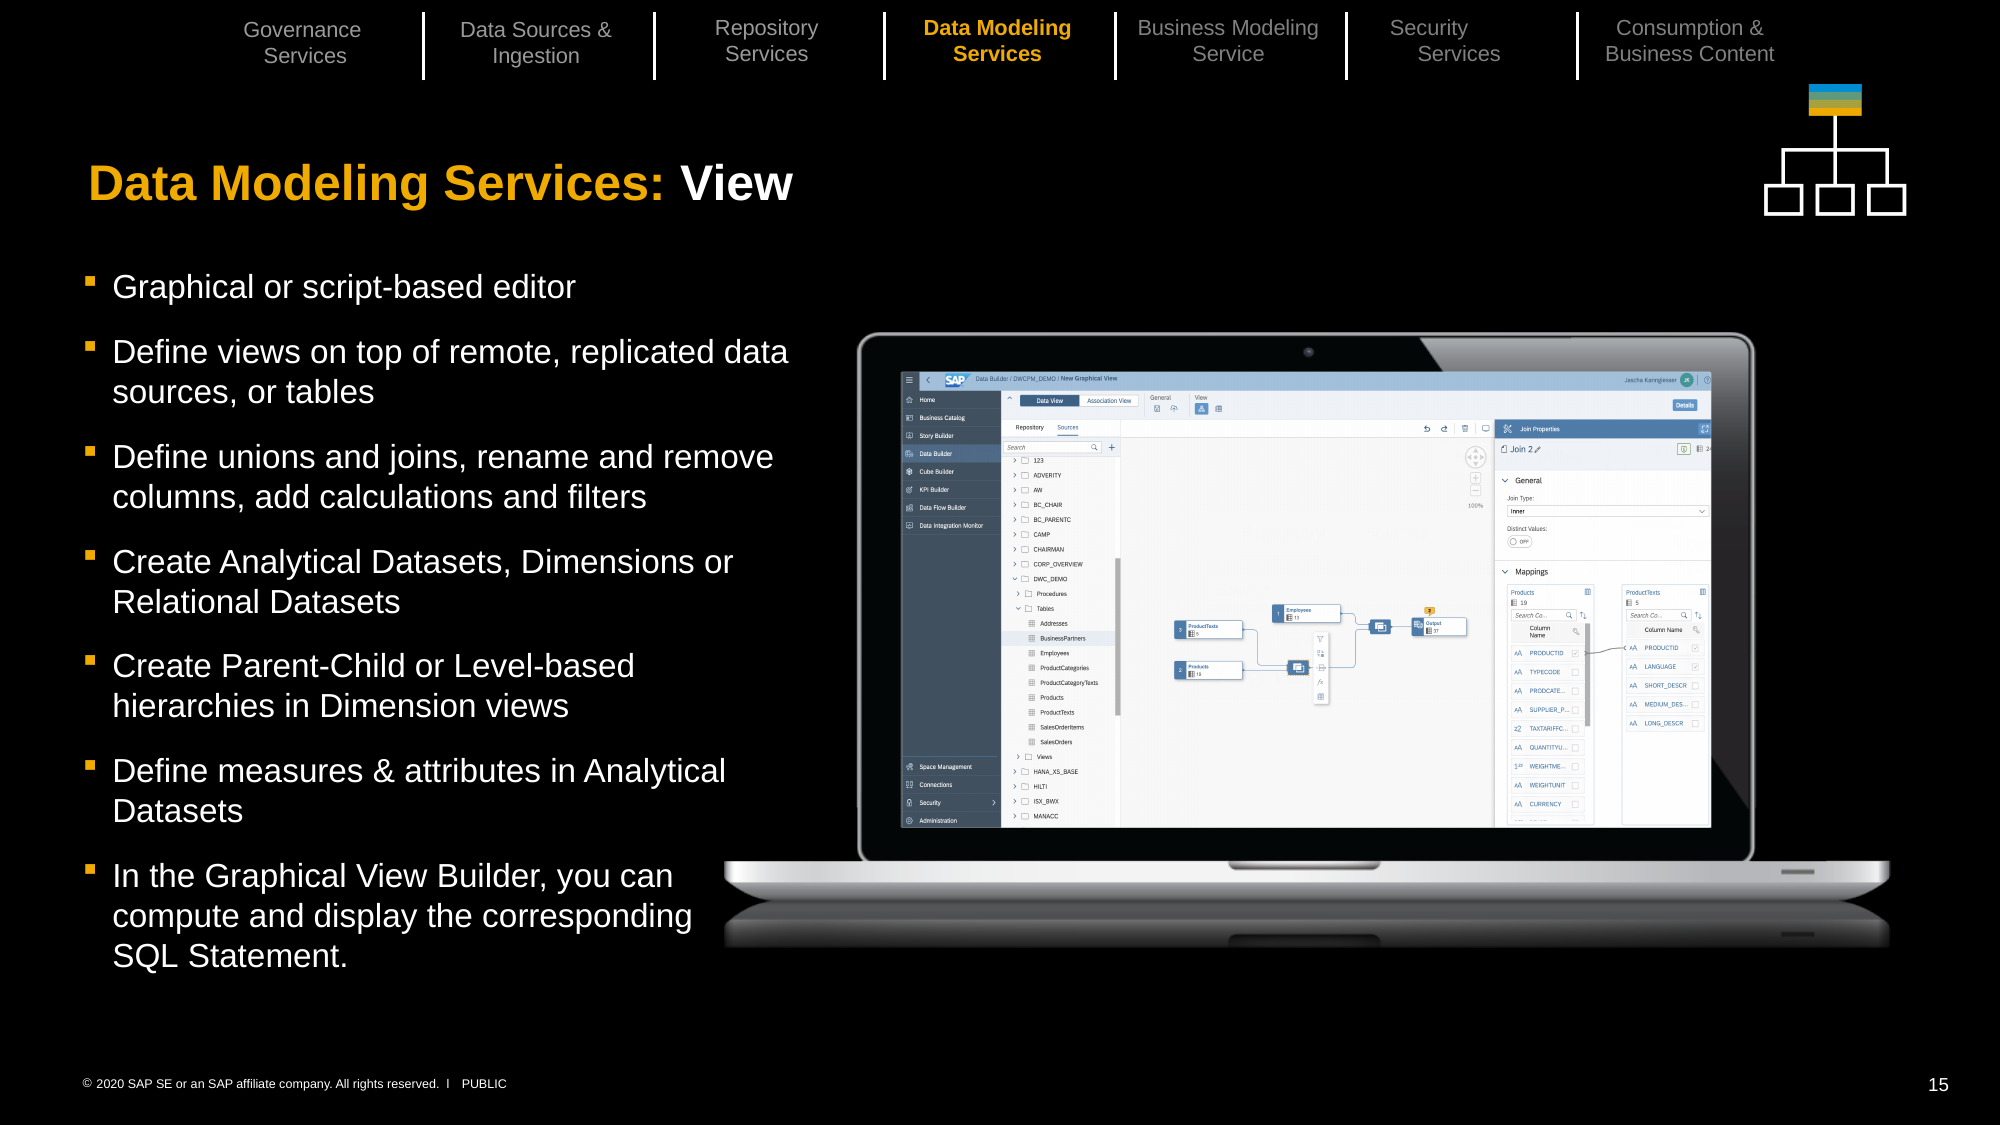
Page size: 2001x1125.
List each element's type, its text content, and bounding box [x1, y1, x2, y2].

text_box Business Modeling Service [1118, 13, 1339, 67]
text_box Repository Services [657, 13, 877, 67]
text_box Consumption & Business Content [1580, 13, 1800, 67]
picture [1722, 39, 1949, 266]
picture [723, 332, 1892, 949]
text_box Data Modeling Services [888, 13, 1108, 67]
text_box [879, 314, 1918, 1043]
text_box Data Sources & Ingestion [426, 15, 646, 69]
title Data Modeling Services: View [88, 150, 1716, 211]
text_box Governance Services [195, 14, 415, 69]
list Graphical or script-based editor Define views on top of remote, replicated data sources, or tables Define unions and joins, rename and remove columns, add calculations and filters Create Analytical Datasets, Dimensions or Relational Datasets Create Parent-Child or Level-based hierarchies in Dimension views Define measures & attributes in Analytical Datasets In the Graphical View Builder, you can compute and display the corresponding SQL Statement. [82, 265, 803, 1040]
text_box Security Services [1349, 13, 1569, 67]
